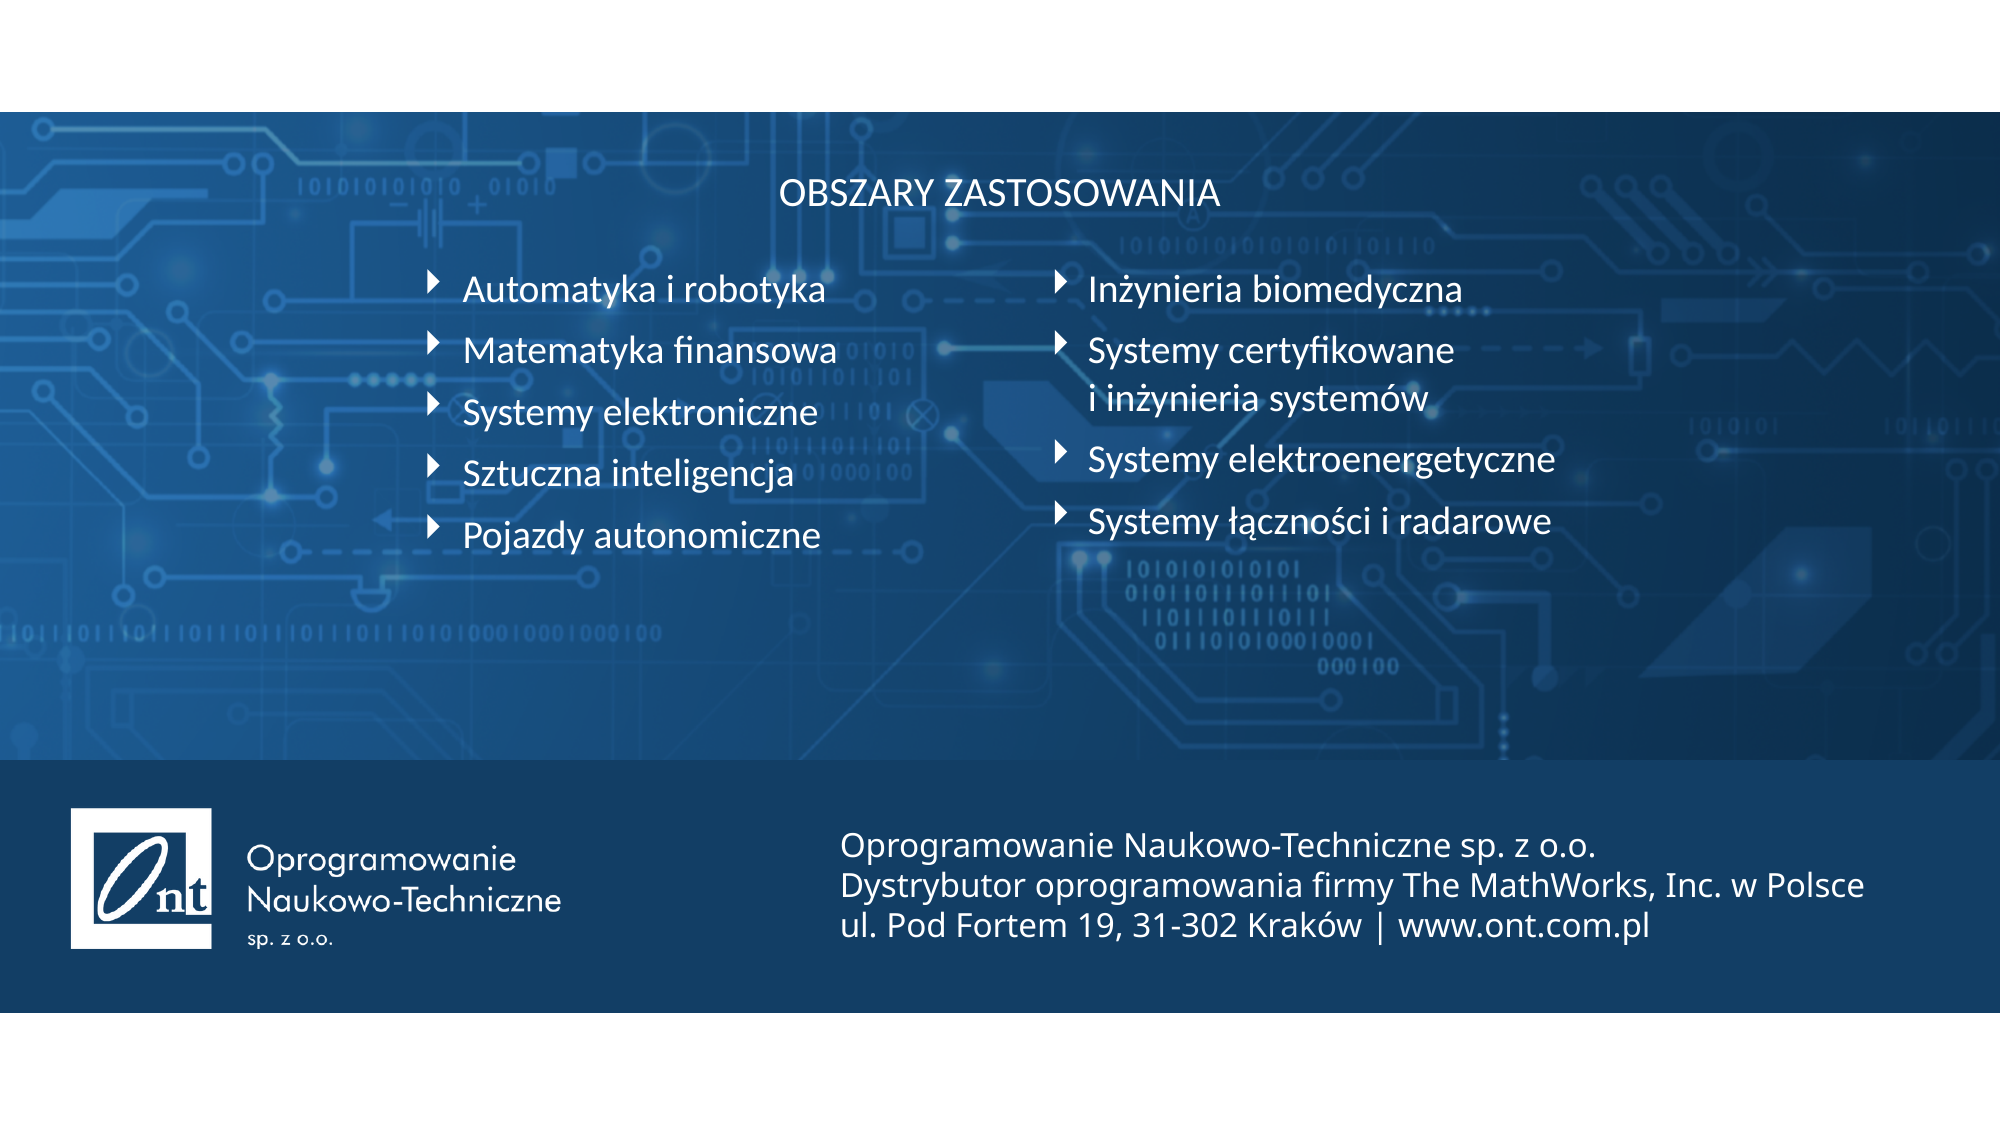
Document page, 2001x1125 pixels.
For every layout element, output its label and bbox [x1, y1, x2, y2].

picture [0, 112, 2000, 760]
picture [70, 805, 563, 949]
